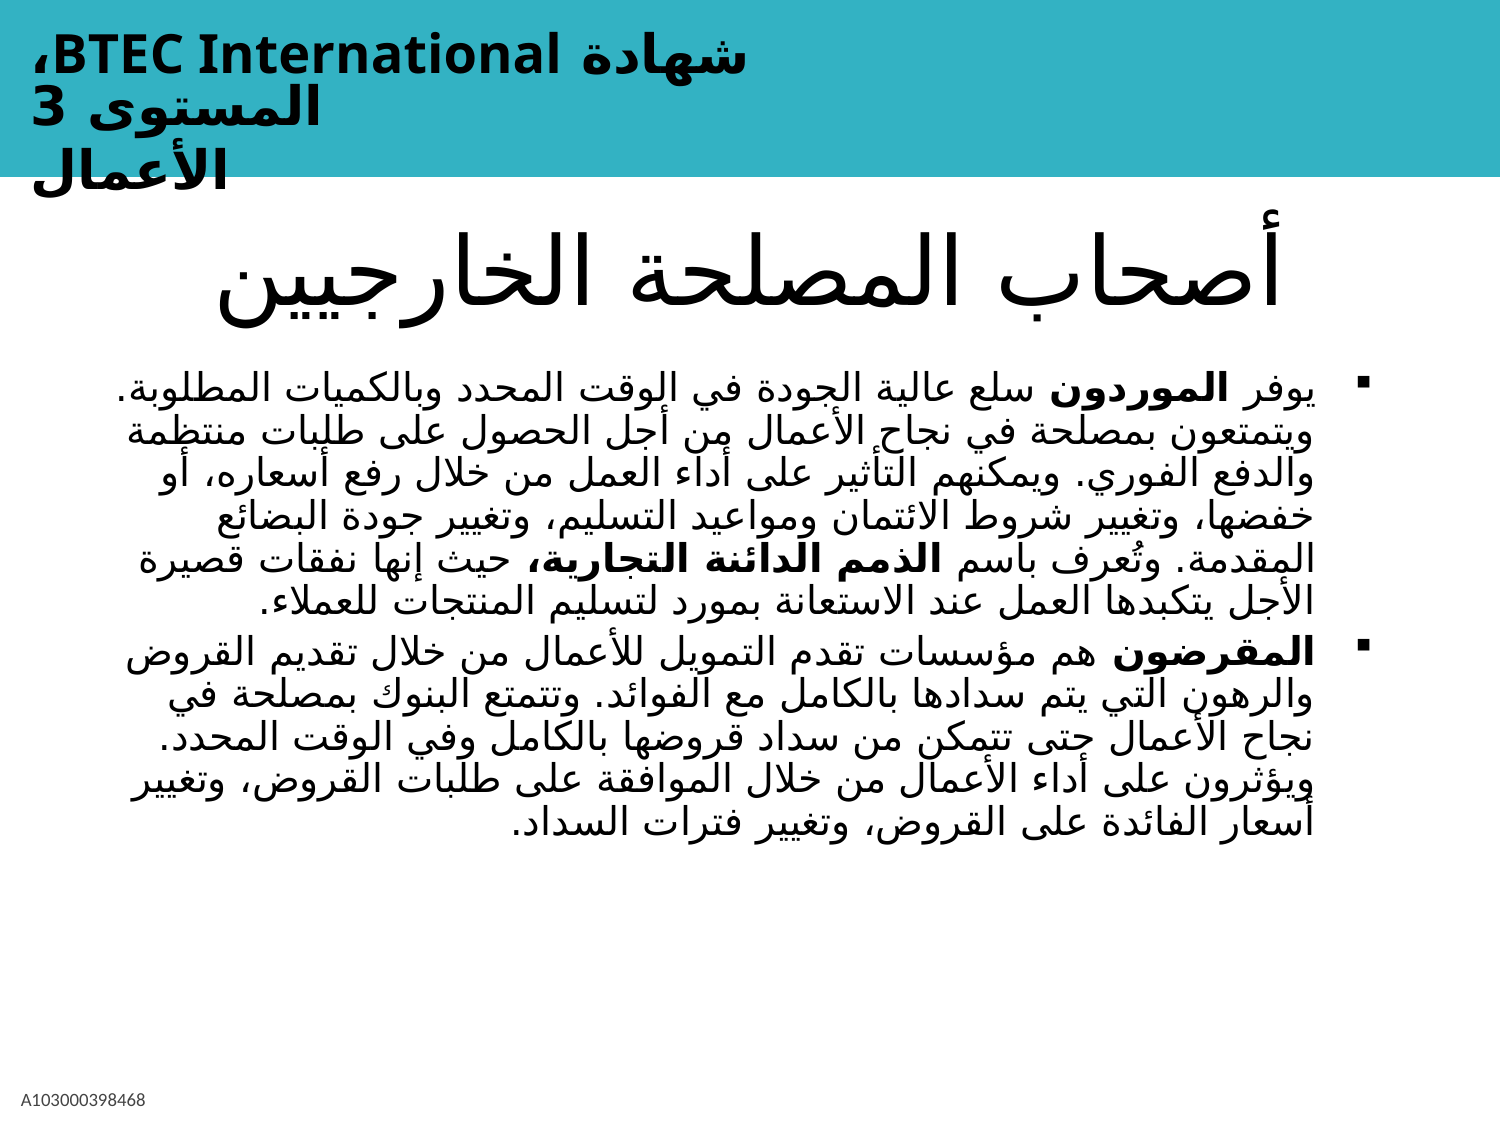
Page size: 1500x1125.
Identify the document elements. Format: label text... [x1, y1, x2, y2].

text_box A103000398468 [5, 1083, 183, 1119]
picture [0, 0, 1500, 177]
list يوفر الموردون سلع عالية الجودة في الوقت المحدد وبالكميات المطلوبة. ويتمتعون بمصلحة في نجاح الأعمال من أجل الحصول على طلبات منتظمة والدفع الفوري. ويمكنهم التأثير على أداء العمل من خلال رفع أسعاره، أو خفضها، وتغيير شروط الائتمان ومواعيد التسليم، وتغيير جودة البضائع المقدمة. وتُعرف باسم الذمم الدائنة التجارية، حيث إنها نفقات قصيرة الأجل يتكبدها العمل عند الاستعانة بمورد لتسليم المنتجات للعملاء. المقرضون هم مؤسسات تقدم التمويل للأعمال من خلال تقديم القروض والرهون التي يتم سدادها بالكامل مع الفوائد. وتتمتع البنوك بمصلحة في نجاح الأعمال حتى تتمكن من سداد قروضها بالكامل وفي الوقت المحدد. ويؤثرون على أداء الأعمال من خلال الموافقة على طلبات القروض، وتغيير أسعار الفائدة على القروض، وتغيير فترات السداد. [76, 360, 1388, 953]
title أصحاب المصلحة الخارجيين [75, 196, 1425, 338]
